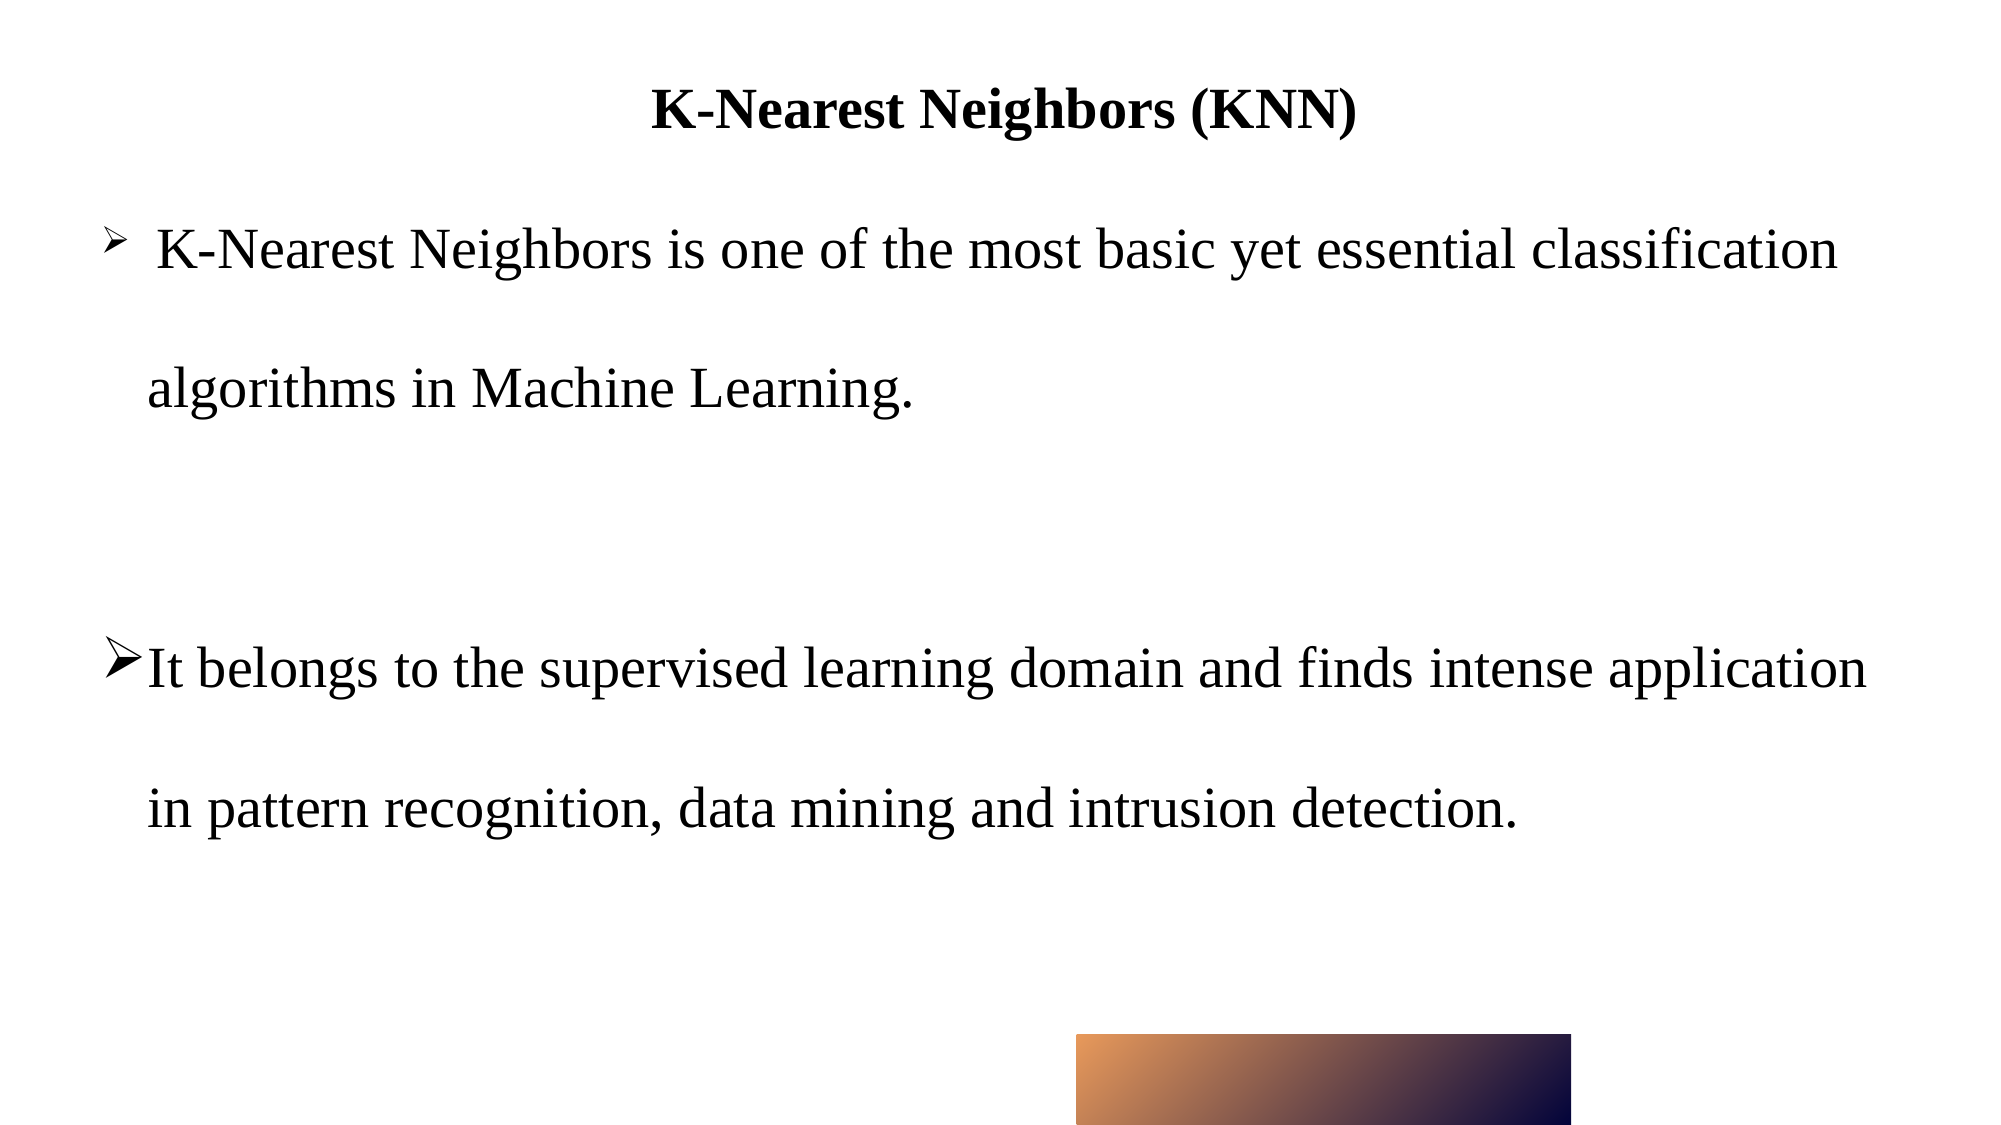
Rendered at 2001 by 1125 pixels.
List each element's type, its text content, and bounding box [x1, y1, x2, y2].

text_box K-Nearest Neighbors (KNN) K-Nearest Neighbors is one of the most basic yet essential classification algorithms in Machine Learning. It belongs to the supervised learning domain and finds intense application in pattern recognition, data mining and intrusion detection. [85, 62, 1939, 847]
